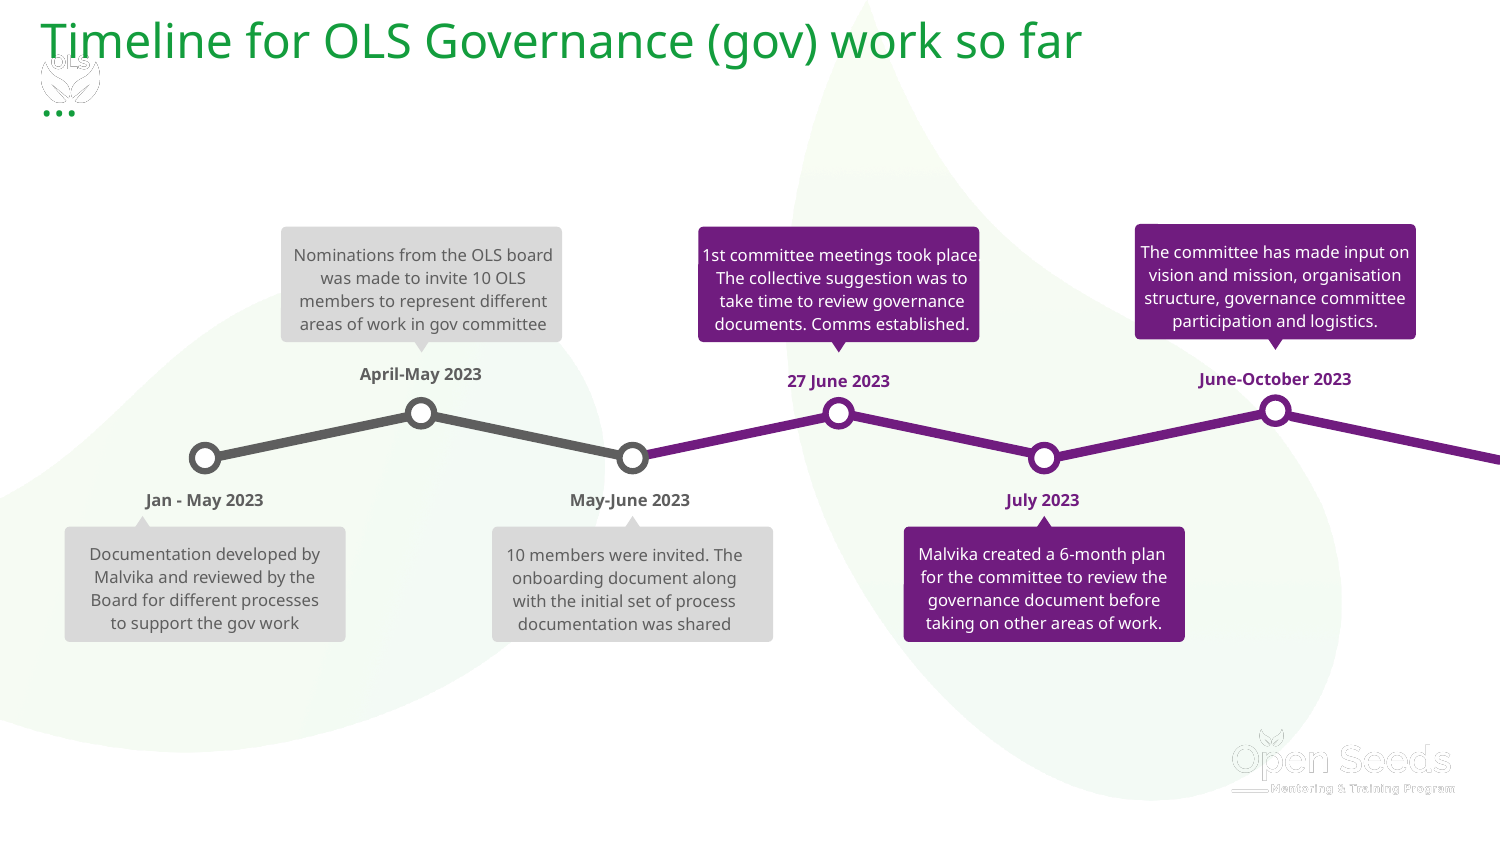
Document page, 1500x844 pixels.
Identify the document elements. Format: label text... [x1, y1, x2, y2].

text_box [1262, 397, 1289, 424]
text_box [698, 330, 980, 343]
text_box [1287, 411, 1500, 465]
text_box [407, 400, 435, 427]
text_box 1st committee meetings took place. The collective suggestion was to take time to review governance documents. Comms established. [686, 226, 999, 330]
text_box June-October 2023 [1166, 351, 1385, 397]
picture [0, 0, 1500, 844]
text_box July 2023 [985, 471, 1101, 518]
text_box [1134, 327, 1416, 340]
text_box [1268, 338, 1283, 350]
text_box Documentation developed by Malvika and reviewed by the Board for different processes to support the gov work [71, 525, 339, 629]
text_box April-May 2023 [330, 346, 512, 392]
text_box [191, 444, 219, 472]
text_box [619, 444, 646, 472]
text_box May-June 2023 [539, 472, 721, 518]
title Timeline for OLS Governance (gov) work so far … [25, 0, 1114, 83]
text_box [903, 629, 1185, 642]
text_box [280, 330, 563, 343]
text_box Nominations from the OLS board was made to invite 10 OLS members to represent different areas of work in gov committee [278, 226, 569, 330]
text_box [625, 515, 640, 526]
text_box [1057, 409, 1264, 462]
text_box [433, 411, 621, 460]
text_box [851, 410, 1034, 458]
text_box [136, 515, 149, 525]
text_box [64, 526, 346, 642]
text_box The committee has made input on vision and mission, organisation structure, governance committee participation and logistics. [1122, 224, 1429, 327]
text_box [1031, 444, 1058, 471]
text_box [414, 341, 429, 353]
text_box [644, 412, 828, 460]
text_box [825, 400, 852, 427]
text_box Malvika created a 6-month plan for the committee to review the governance document before taking on other areas of work. [891, 526, 1197, 629]
text_box 27 June 2023 [761, 352, 917, 398]
text_box [217, 411, 410, 462]
text_box [1037, 515, 1051, 526]
text_box [831, 341, 847, 353]
text_box [492, 526, 774, 642]
text_box Jan - May 2023 [114, 472, 296, 518]
text_box 10 members were invited. The onboarding document along with the initial set of process documentation was shared [486, 526, 763, 630]
